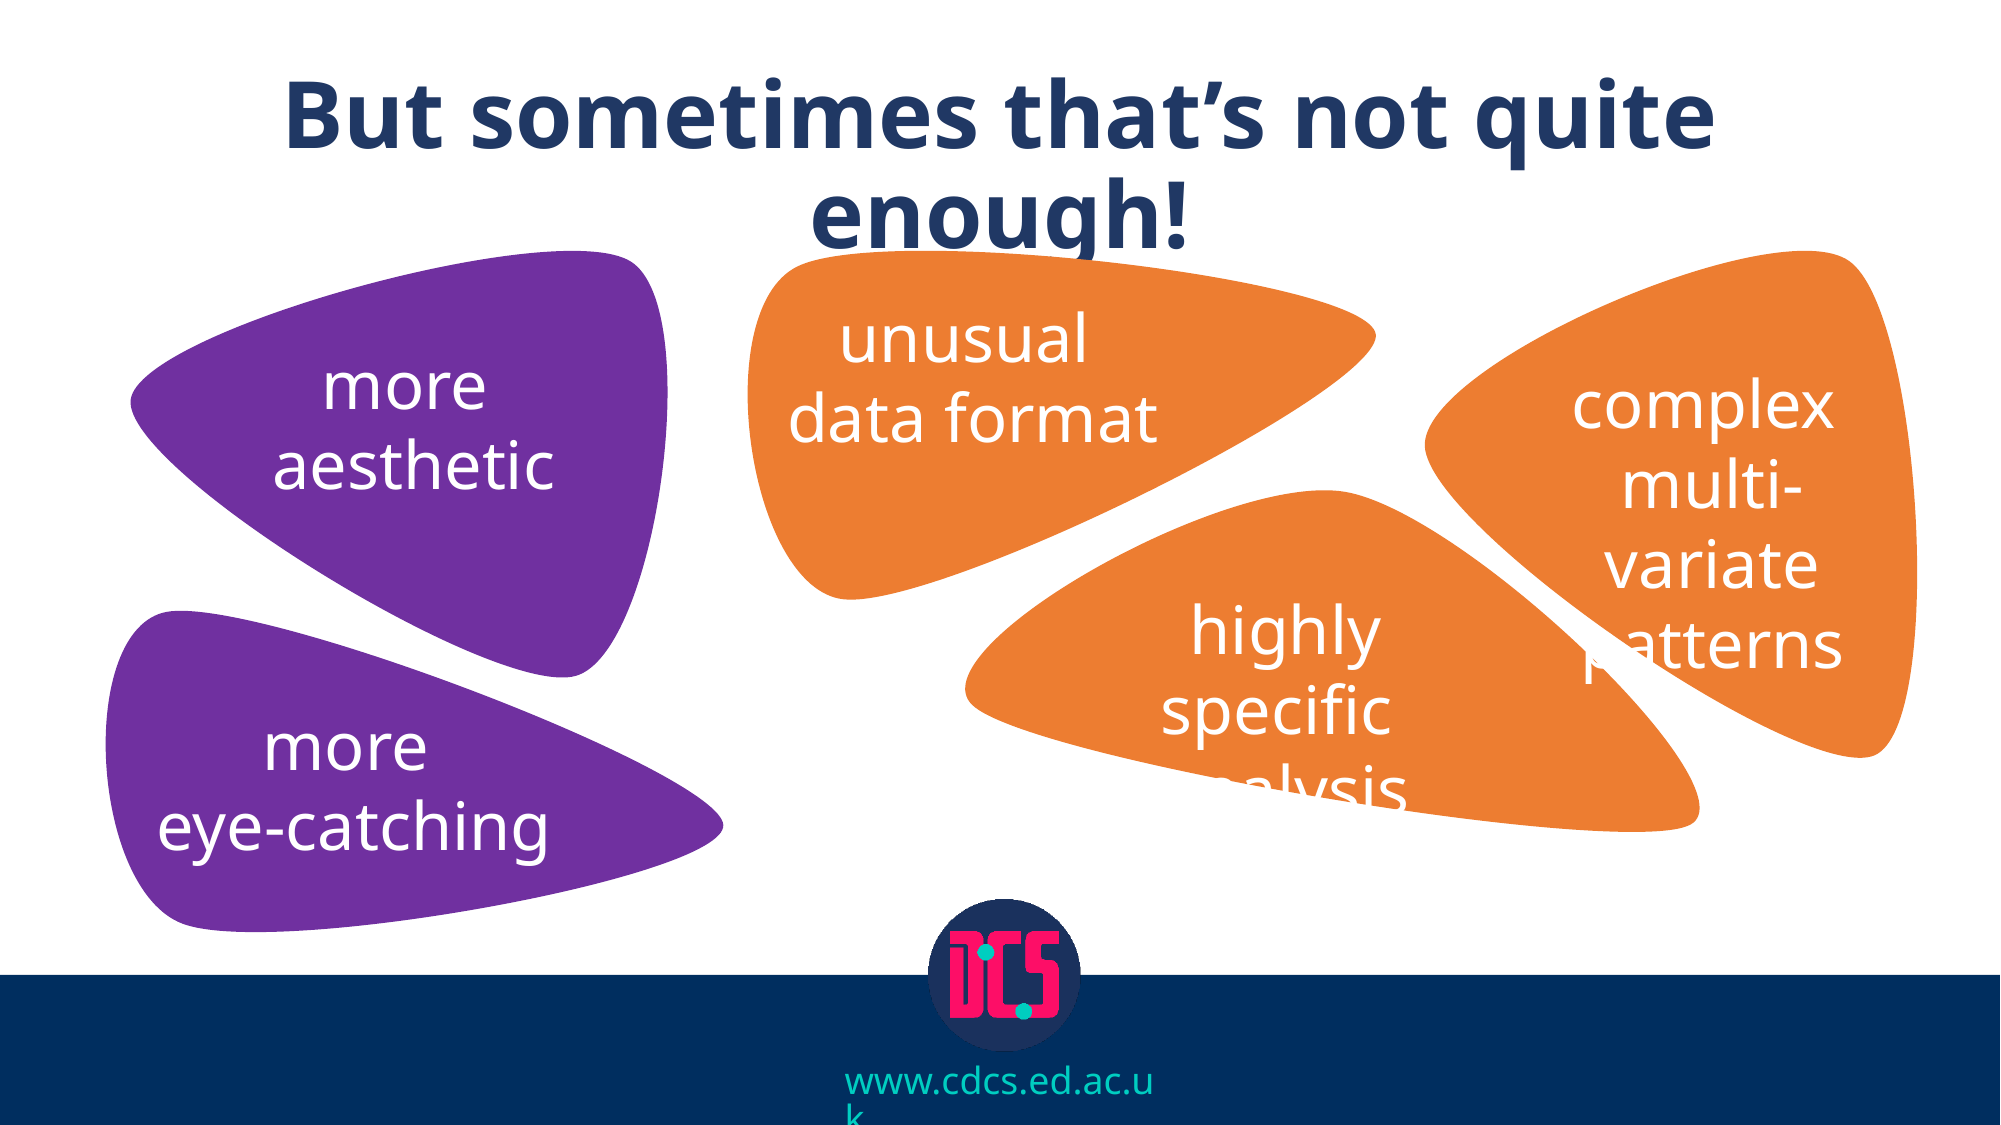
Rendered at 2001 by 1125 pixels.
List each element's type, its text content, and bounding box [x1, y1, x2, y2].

text_box more eye-catching [47, 696, 662, 872]
text_box [662, 773, 725, 866]
text_box more aesthetic [188, 335, 639, 510]
text_box [1423, 249, 1895, 555]
text_box [753, 463, 1206, 601]
text_box [1513, 690, 1701, 833]
text_box [771, 249, 1377, 454]
text_box [108, 609, 490, 696]
text_box [131, 872, 642, 934]
text_box [964, 589, 1058, 742]
text_box complex multi-variate patterns [1508, 354, 1918, 690]
text_box [1695, 690, 1909, 759]
picture [914, 885, 1094, 1065]
text_box unusual data format [723, 288, 1224, 463]
text_box [129, 348, 188, 480]
title But sometimes that’s not quite enough! [137, 59, 1863, 278]
text_box [1073, 489, 1505, 580]
text_box [215, 249, 669, 679]
text_box highly specific analysis goals [1058, 580, 1513, 916]
